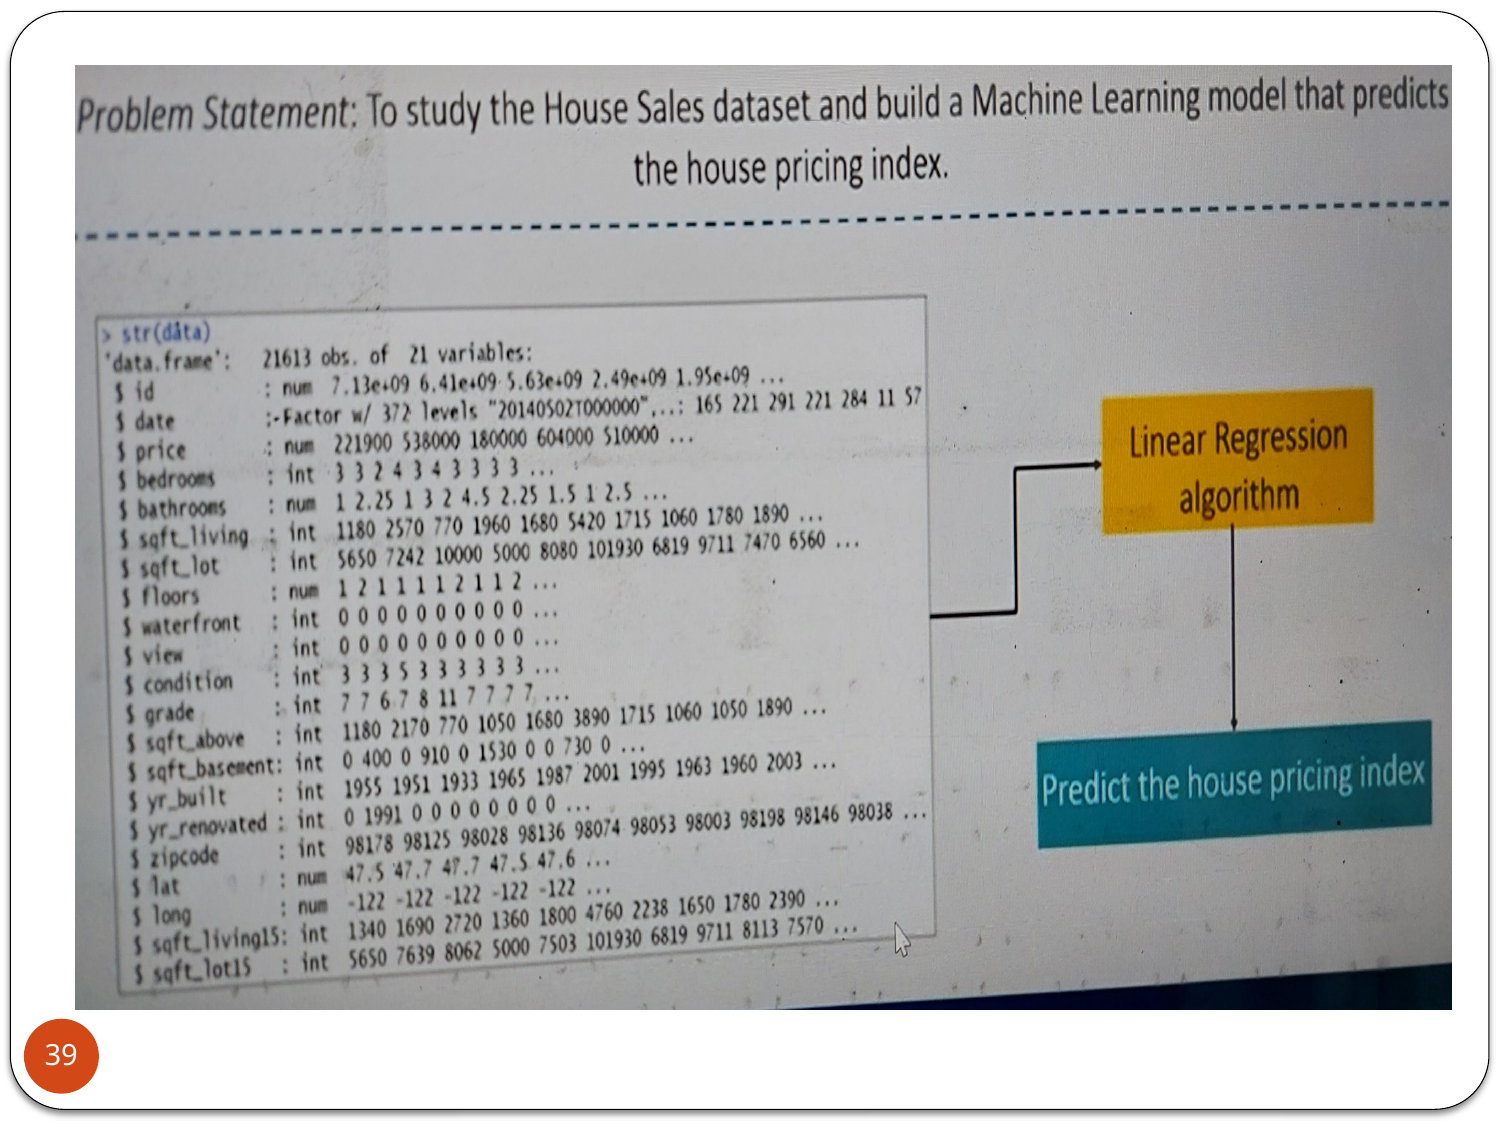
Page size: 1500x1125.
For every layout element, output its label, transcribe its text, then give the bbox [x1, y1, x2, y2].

slide_number 39 [23, 1018, 99, 1094]
picture [75, 65, 1452, 1010]
